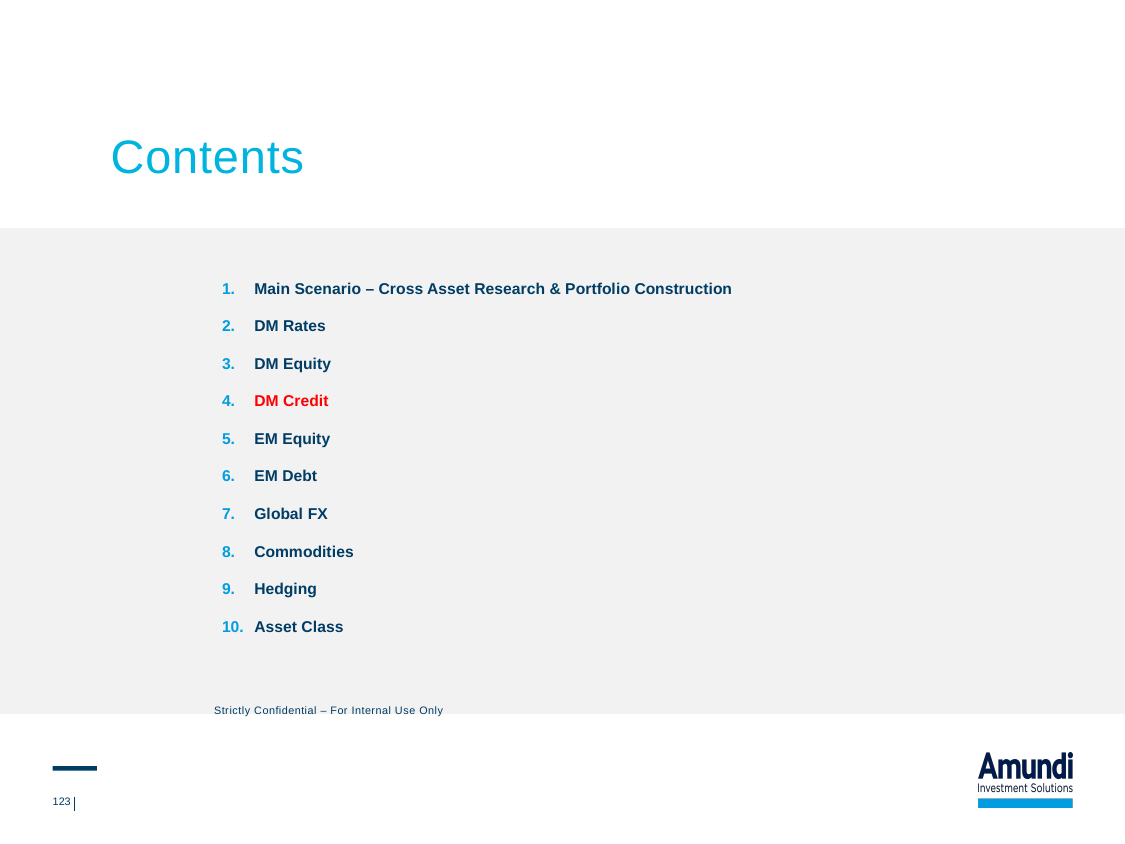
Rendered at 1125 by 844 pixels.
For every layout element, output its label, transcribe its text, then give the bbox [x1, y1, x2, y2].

footer Strictly Confidential – For Internal Use Only [214, 703, 696, 720]
slide_number 123 [52, 794, 75, 817]
title Contents [110, 133, 1068, 191]
list Main Scenario – Cross Asset Research & Portfolio Construction DM Rates DM Equity DM Credit EM Equity EM Debt Global FX Commodities Hedging Asset Class [221, 278, 933, 639]
picture [978, 752, 1073, 798]
